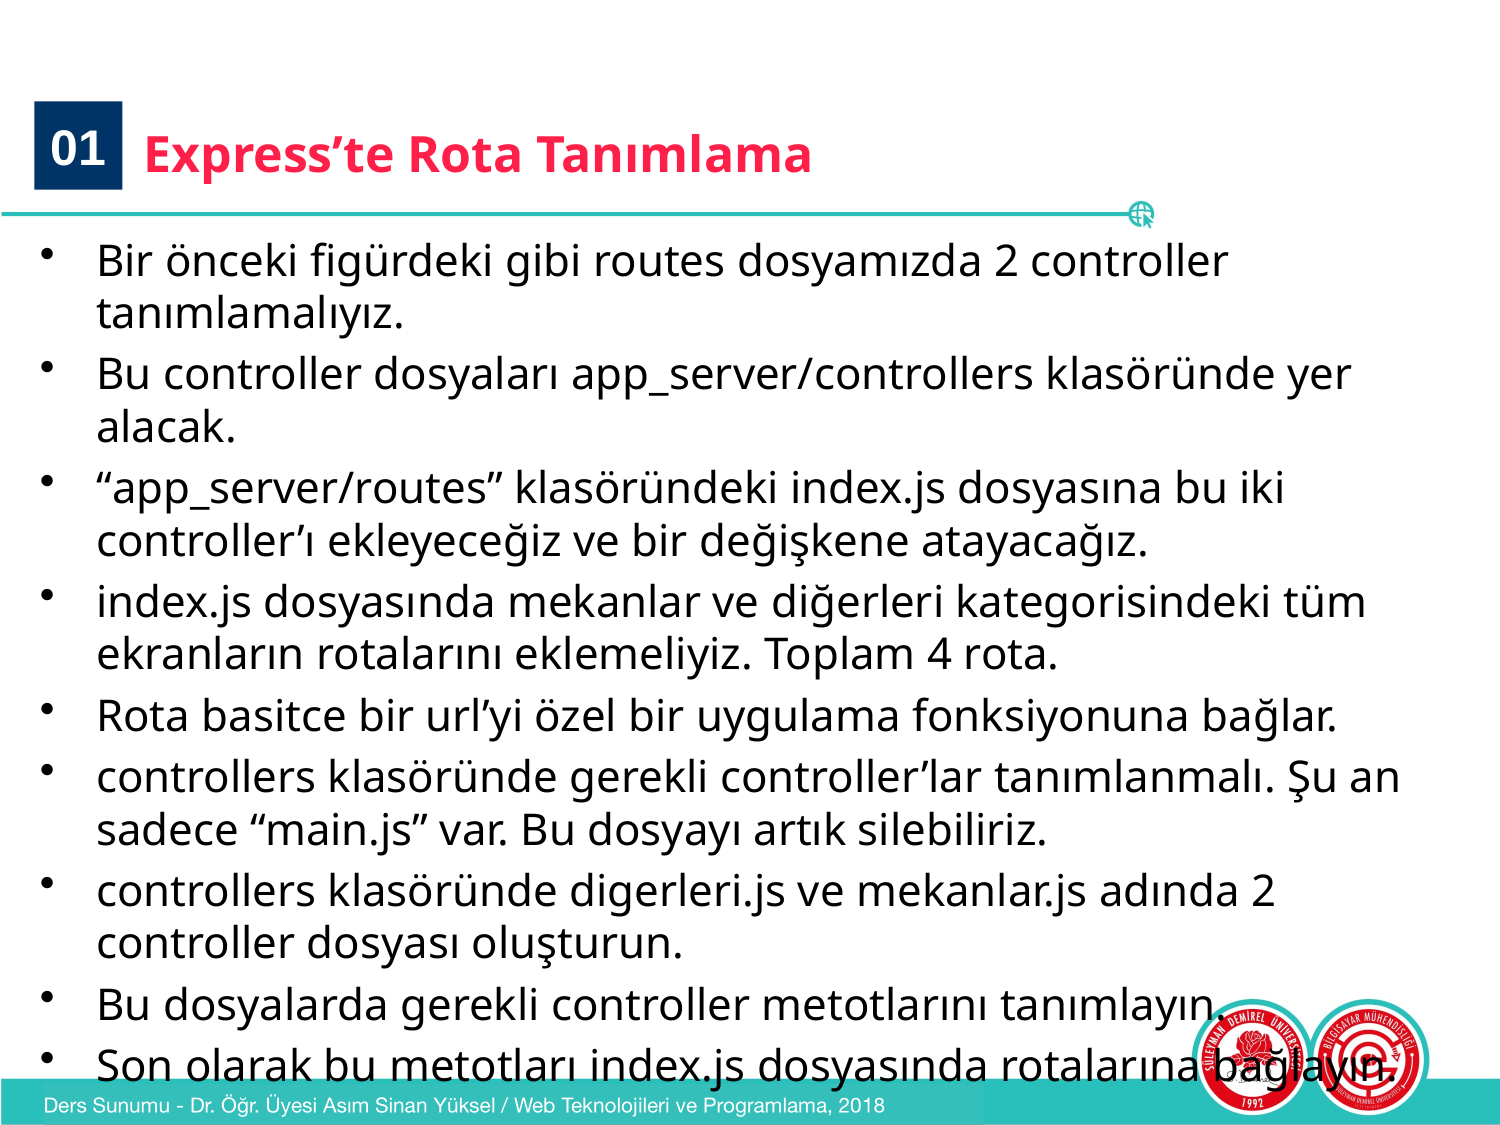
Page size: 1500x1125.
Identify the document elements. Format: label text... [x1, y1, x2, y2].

list Bir önceki figürdeki gibi routes dosyamızda 2 controller tanımlamalıyız. Bu controller dosyaları app_server/controllers klasöründe yer alacak. “app_server/routes” klasöründeki index.js dosyasına bu iki controller’ı ekleyeceğiz ve bir değişkene atayacağız. index.js dosyasında mekanlar ve diğerleri kategorisindeki tüm ekranların rotalarını eklemeliyiz. Toplam 4 rota. Rota basitce bir url’yi özel bir uygulama fonksiyonuna bağlar. controllers klasöründe gerekli controller’lar tanımlanmalı. Şu an sadece “main.js” var. Bu dosyayı artık silebiliriz. controllers klasöründe digerleri.js ve mekanlar.js adında 2 controller dosyası oluşturun. Bu dosyalarda gerekli controller metotlarını tanımlayın. Son olarak bu metotları index.js dosyasında rotalarına bağlayın. [24, 224, 1475, 1100]
picture [0, 0, 1500, 1125]
title Express’te Rota Tanımlama [128, 114, 1279, 190]
text_box 01 [34, 101, 123, 190]
